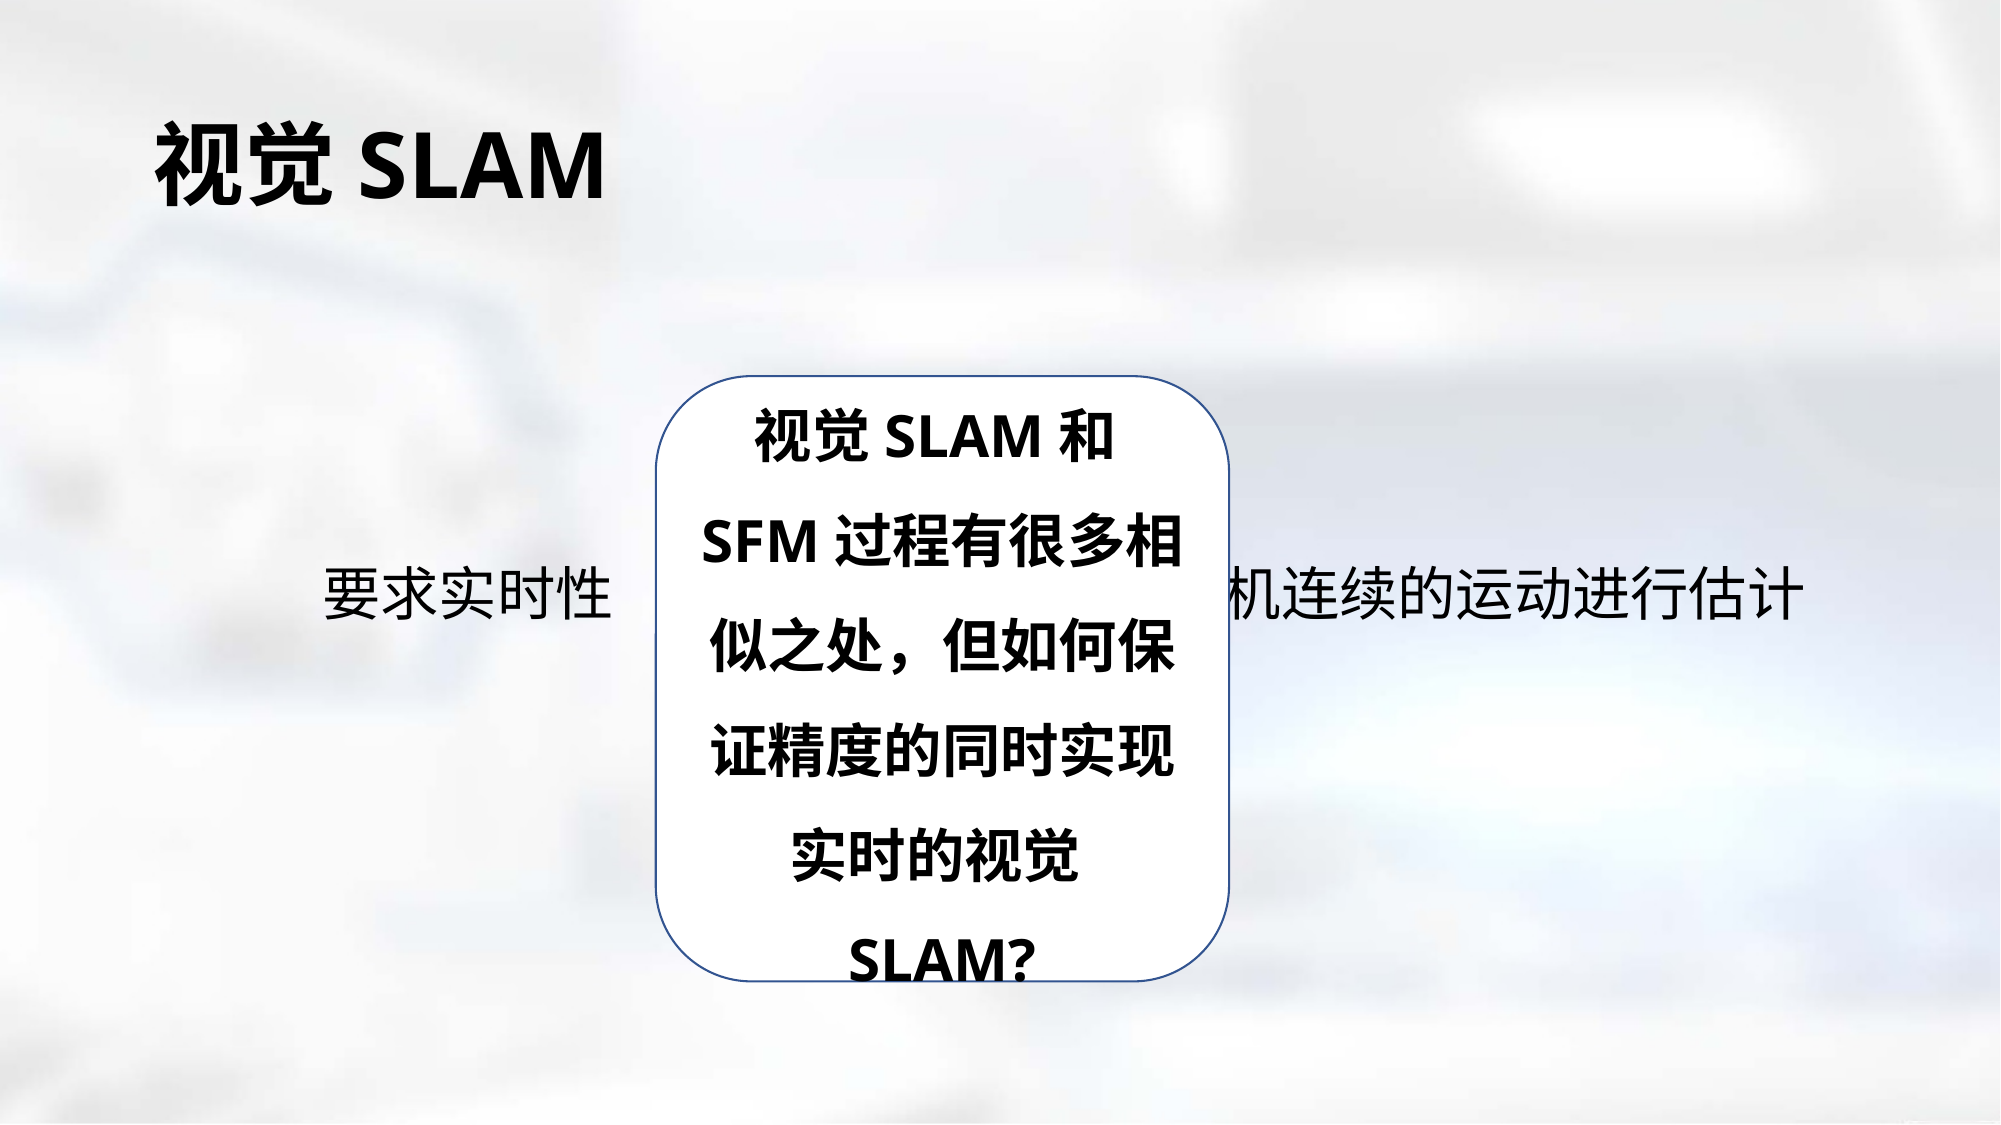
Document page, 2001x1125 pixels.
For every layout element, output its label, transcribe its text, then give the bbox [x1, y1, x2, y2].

picture [0, 0, 2001, 1125]
list 要求实时性 对相机连续的运动进行估计 [137, 299, 1982, 1014]
text_box 视觉SLAM和SFM过程有很多相似之处，但如何保证精度的同时实现实时的视觉SLAM? [654, 375, 1231, 983]
title 视觉SLAM [137, 59, 1863, 278]
